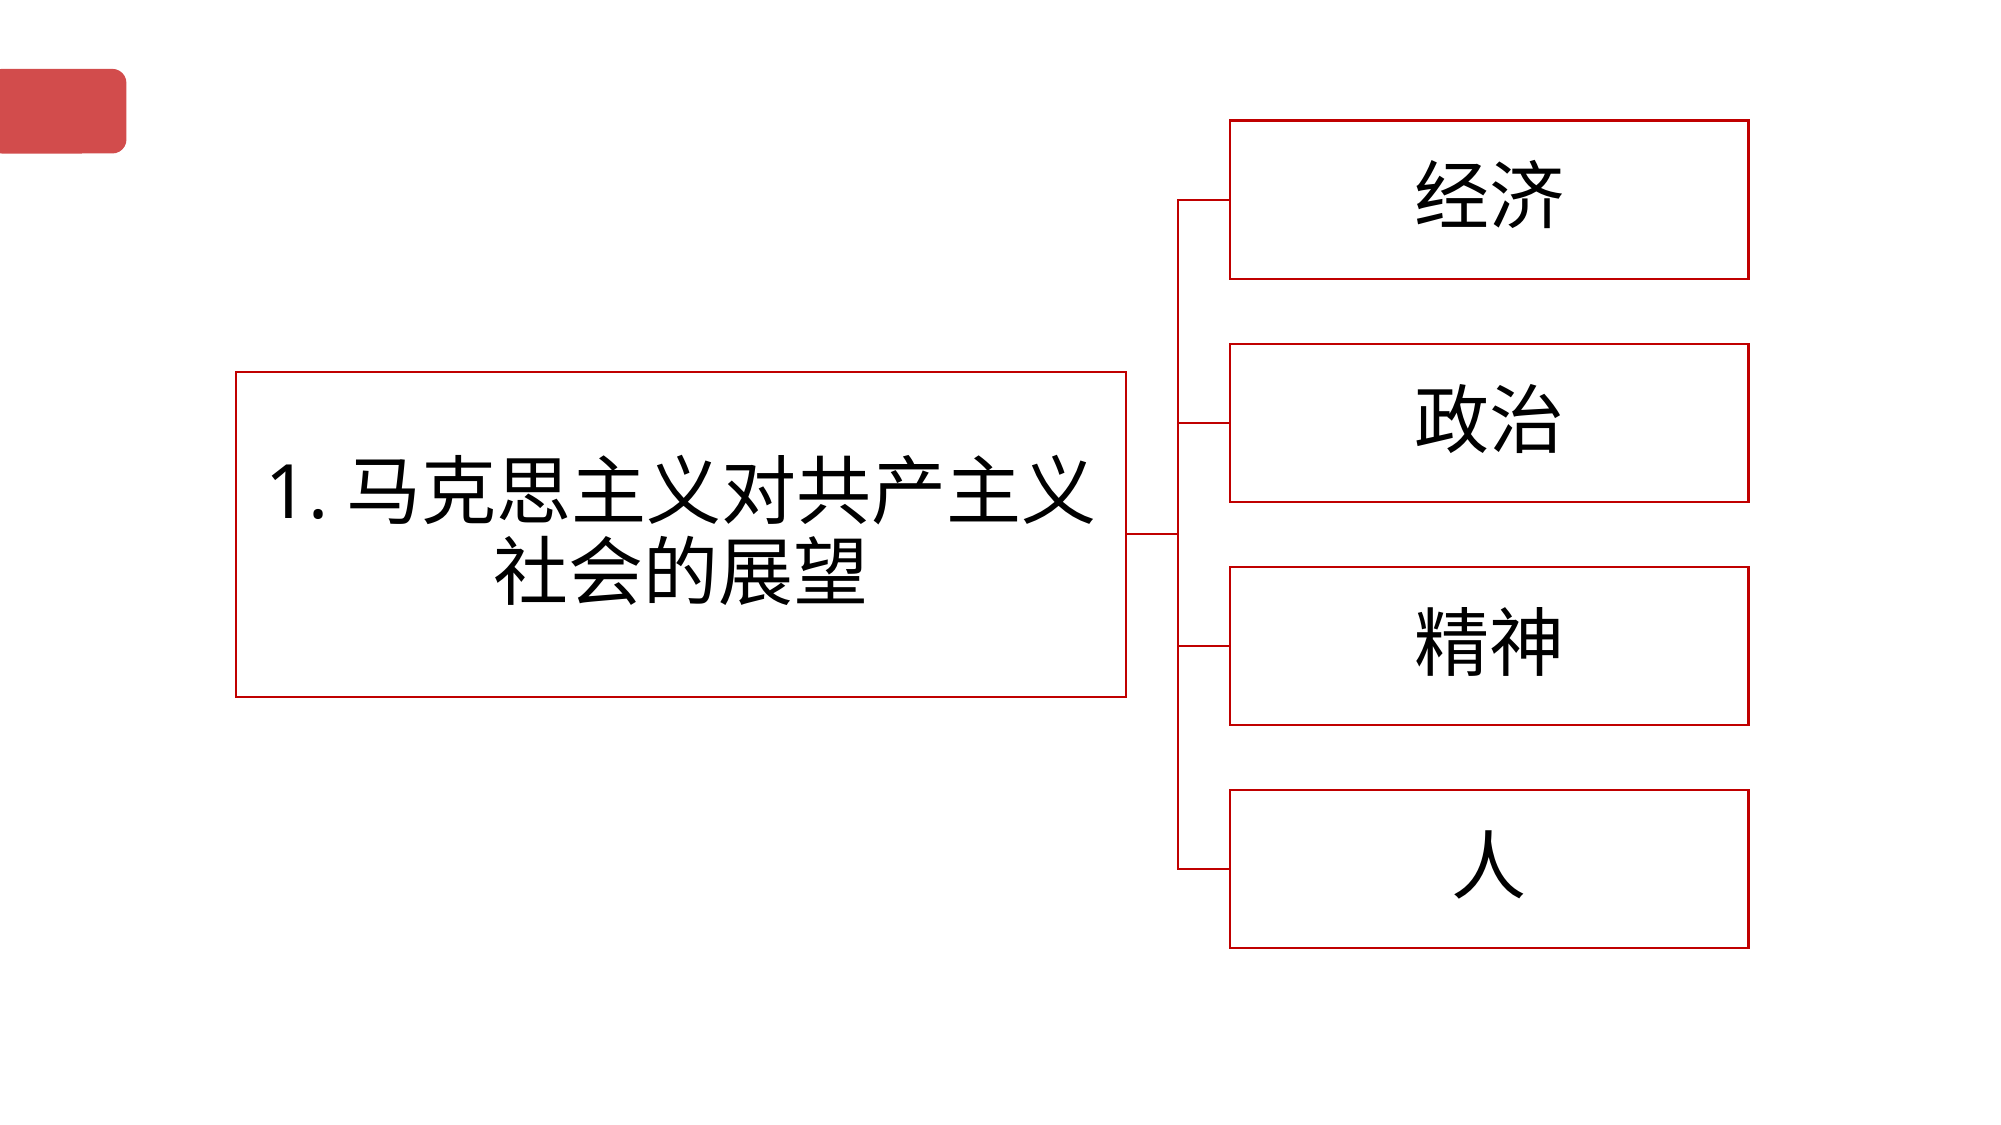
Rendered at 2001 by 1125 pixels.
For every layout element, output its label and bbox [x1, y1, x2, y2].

text_box [0, 120, 1985, 949]
